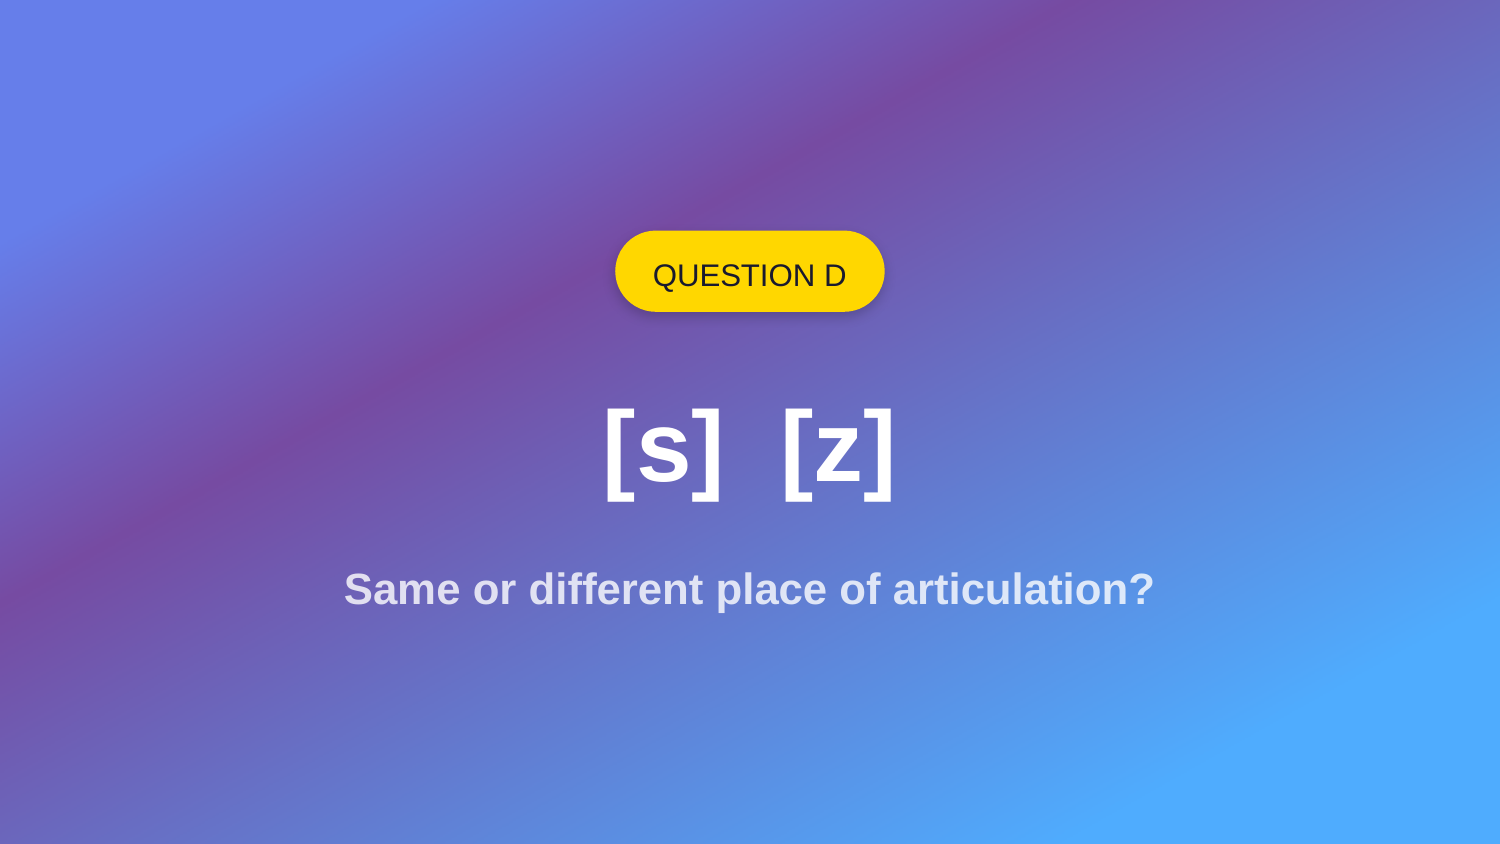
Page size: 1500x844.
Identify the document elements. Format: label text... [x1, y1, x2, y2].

picture [0, 0, 1500, 844]
text_box [s] [z] [569, 361, 931, 502]
text_box Same or different place of articulation? [335, 551, 1164, 614]
text_box QUESTION D [650, 249, 850, 294]
text_box [615, 230, 885, 312]
